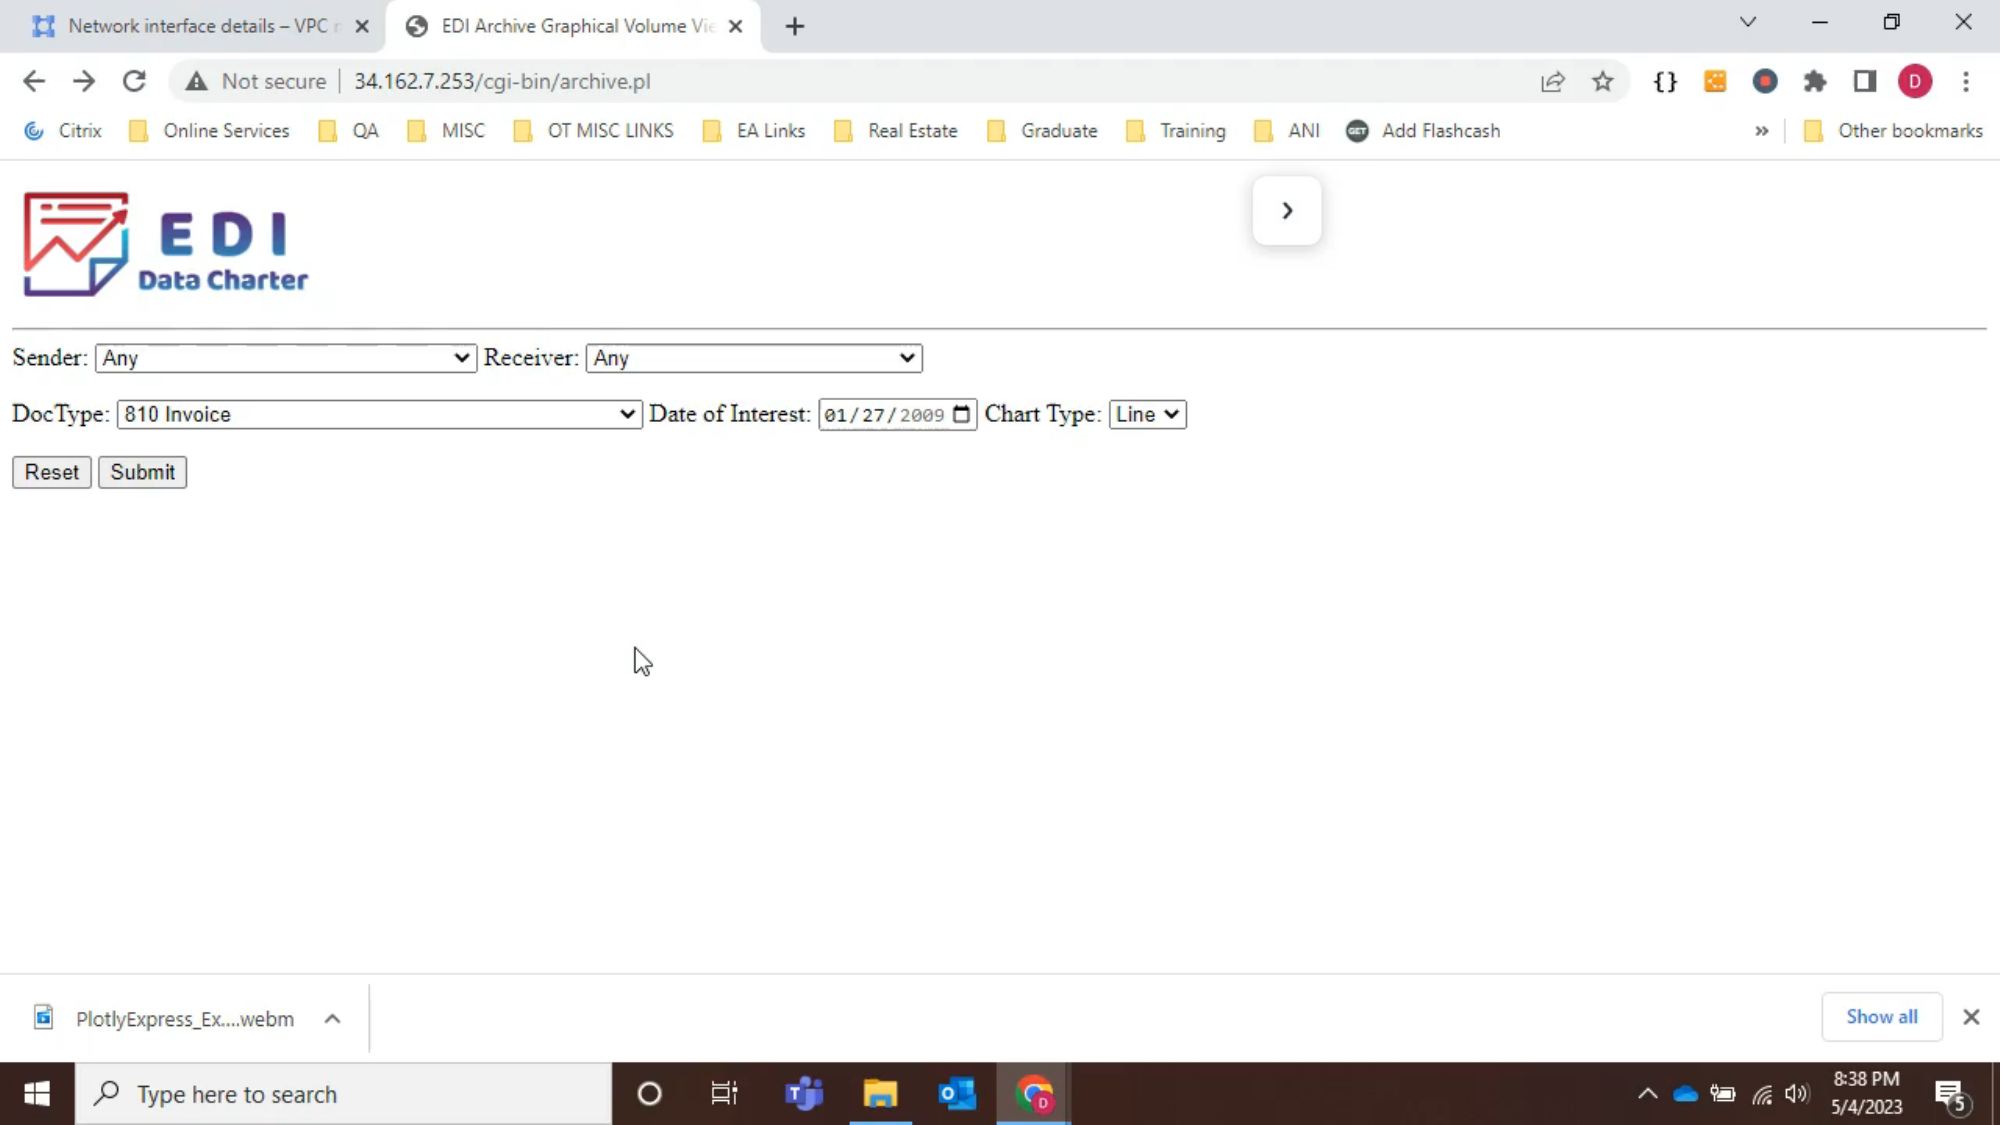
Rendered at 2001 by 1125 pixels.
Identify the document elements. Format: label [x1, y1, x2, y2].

text_box [0, 0, 2000, 1125]
